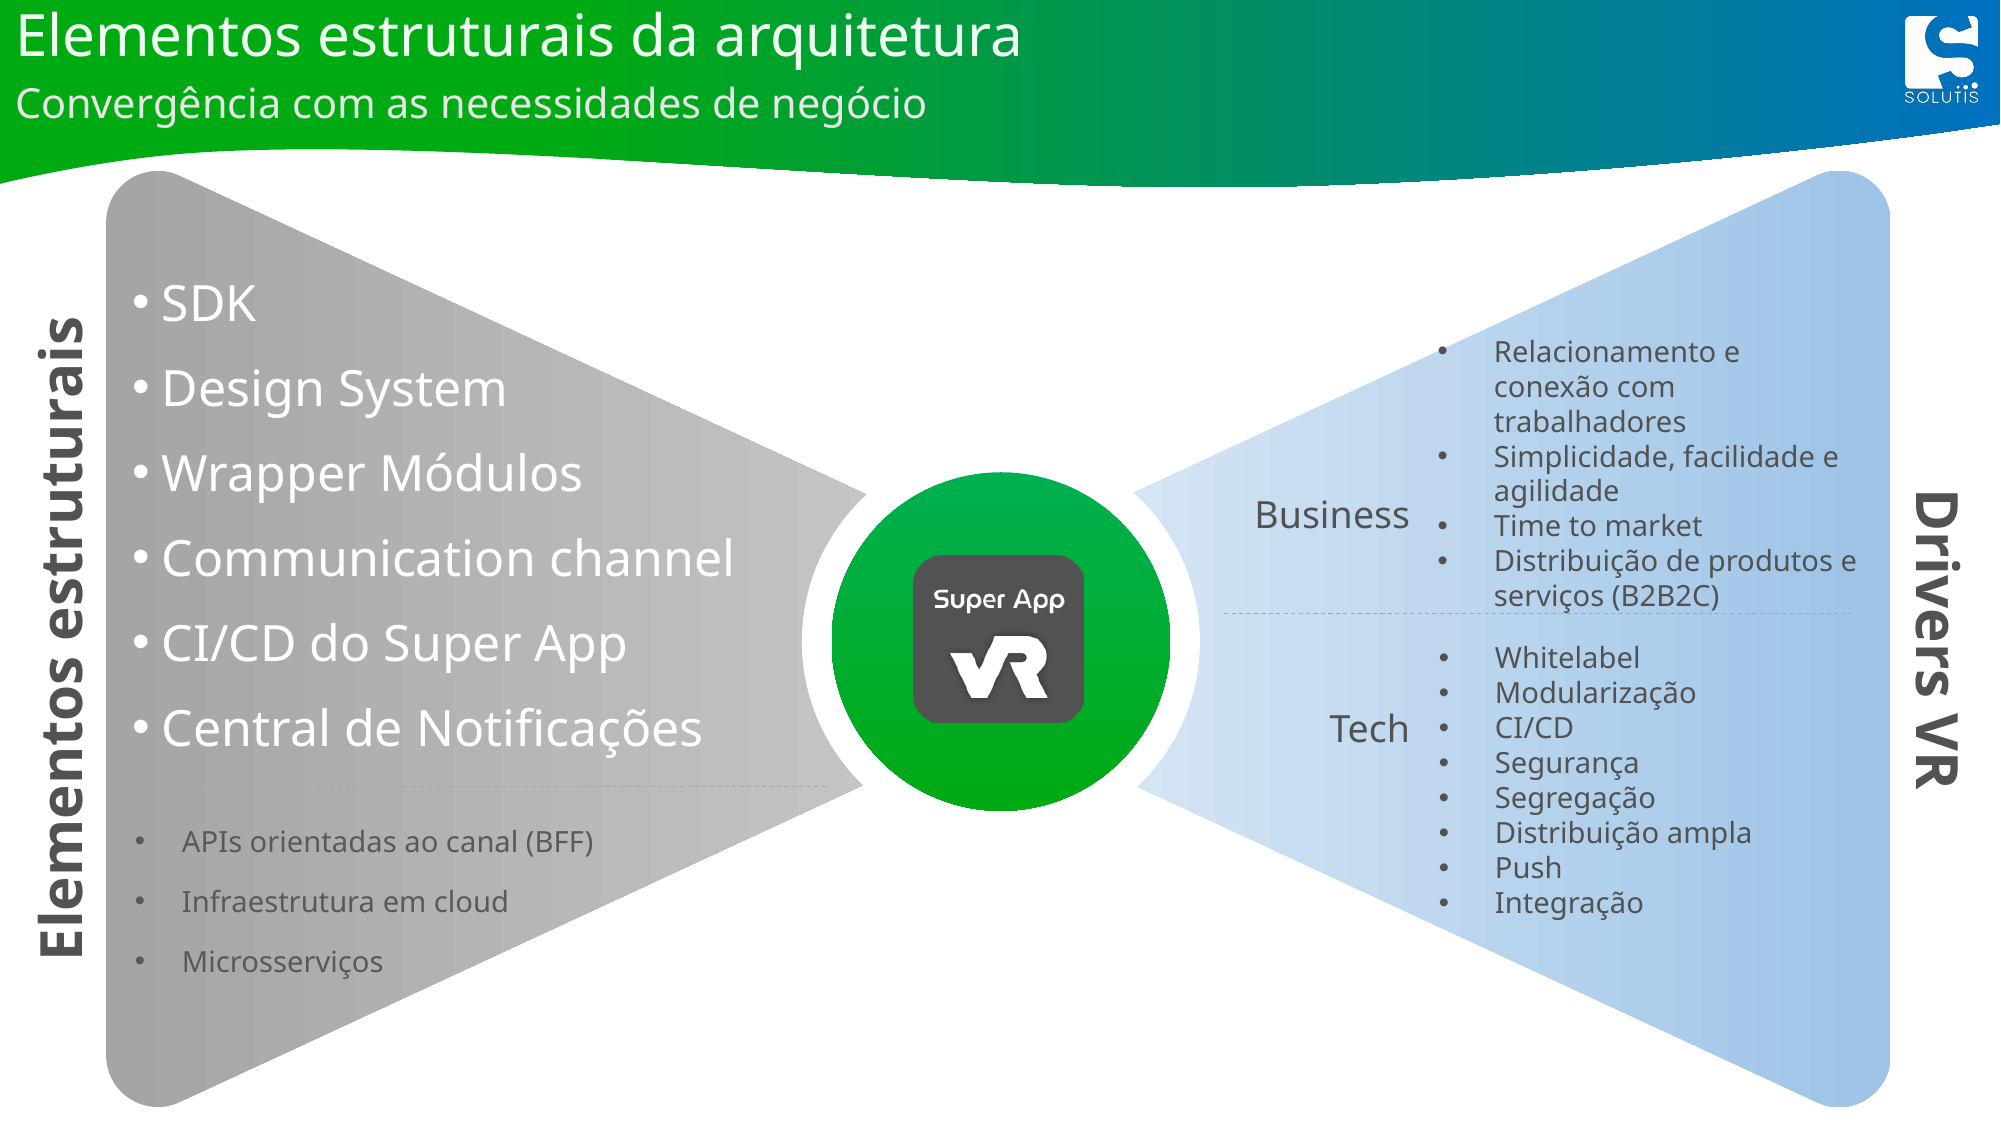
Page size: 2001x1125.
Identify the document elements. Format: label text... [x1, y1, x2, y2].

title Elementos estruturais da arquitetura [0, 0, 1500, 75]
subtitle Convergência com as necessidades de negócio [0, 75, 1500, 135]
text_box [17, 170, 1982, 1108]
picture [1905, 16, 1978, 103]
